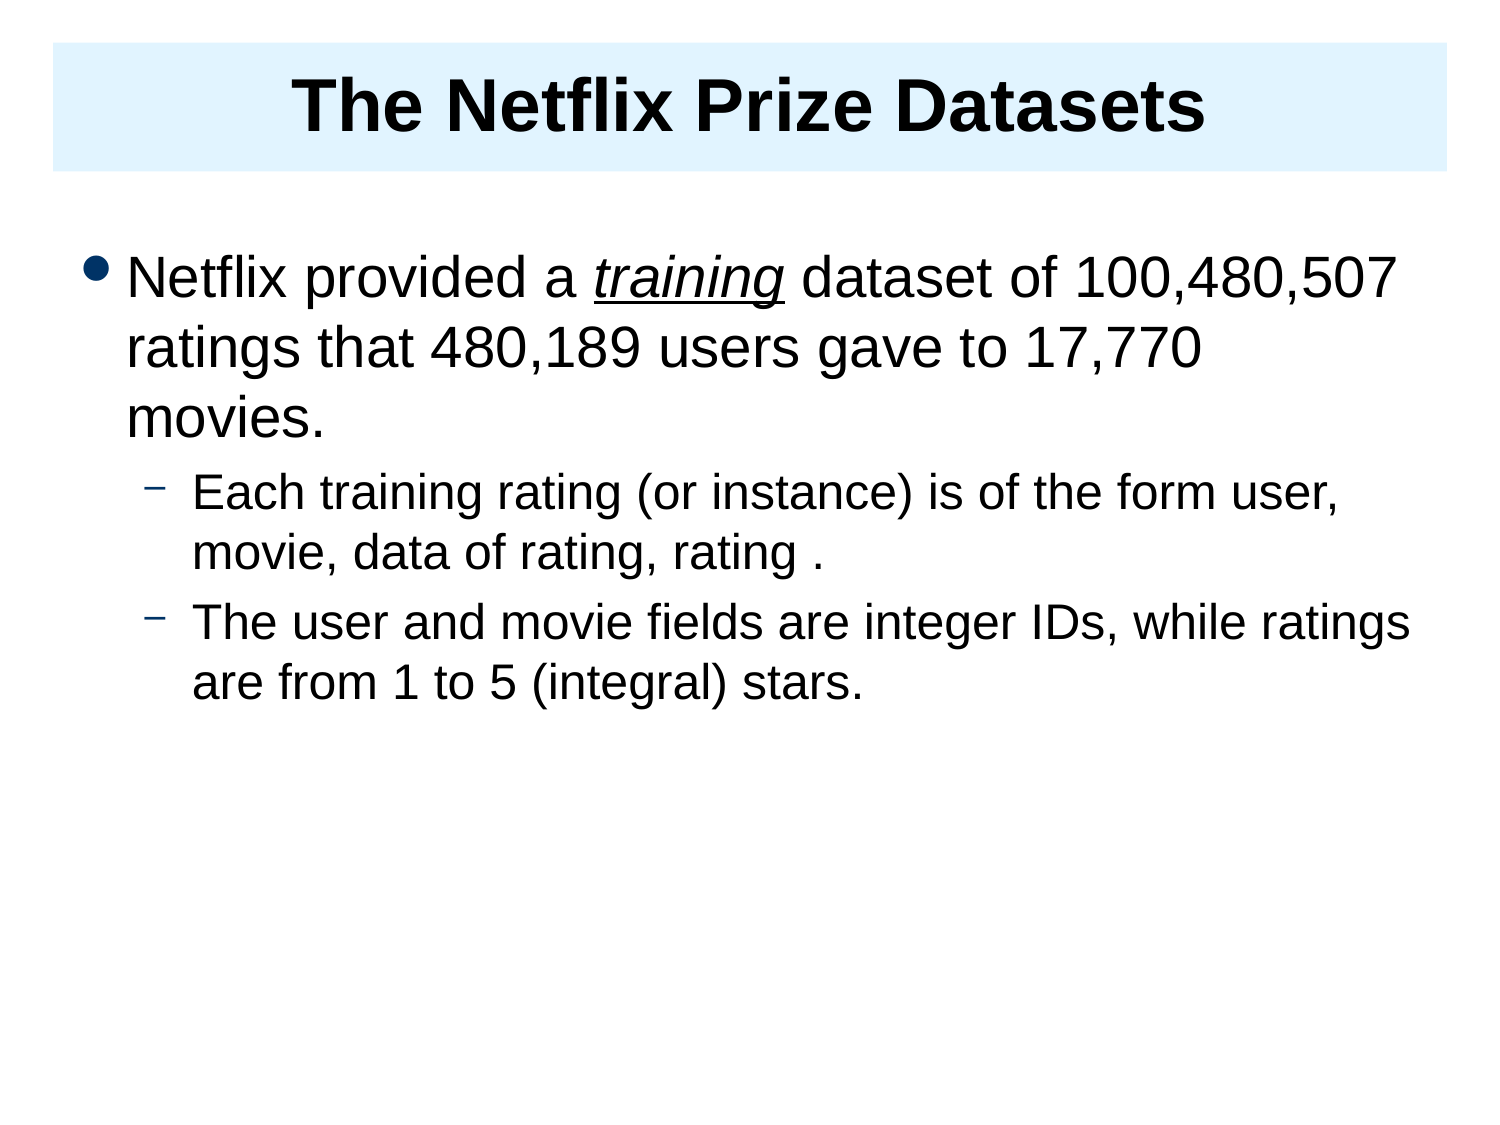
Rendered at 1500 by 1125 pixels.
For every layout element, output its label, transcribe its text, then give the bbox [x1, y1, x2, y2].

title The Netflix Prize Datasets [53, 42, 1447, 172]
list Netflix provided a training dataset of 100,480,507 ratings that 480,189 users gave to 17,770 movies. Each training rating (or instance) is of the form user, movie, data of rating, rating . The user and movie fields are integer IDs, while ratings are from 1 to 5 (integral) stars. [64, 231, 1436, 1047]
